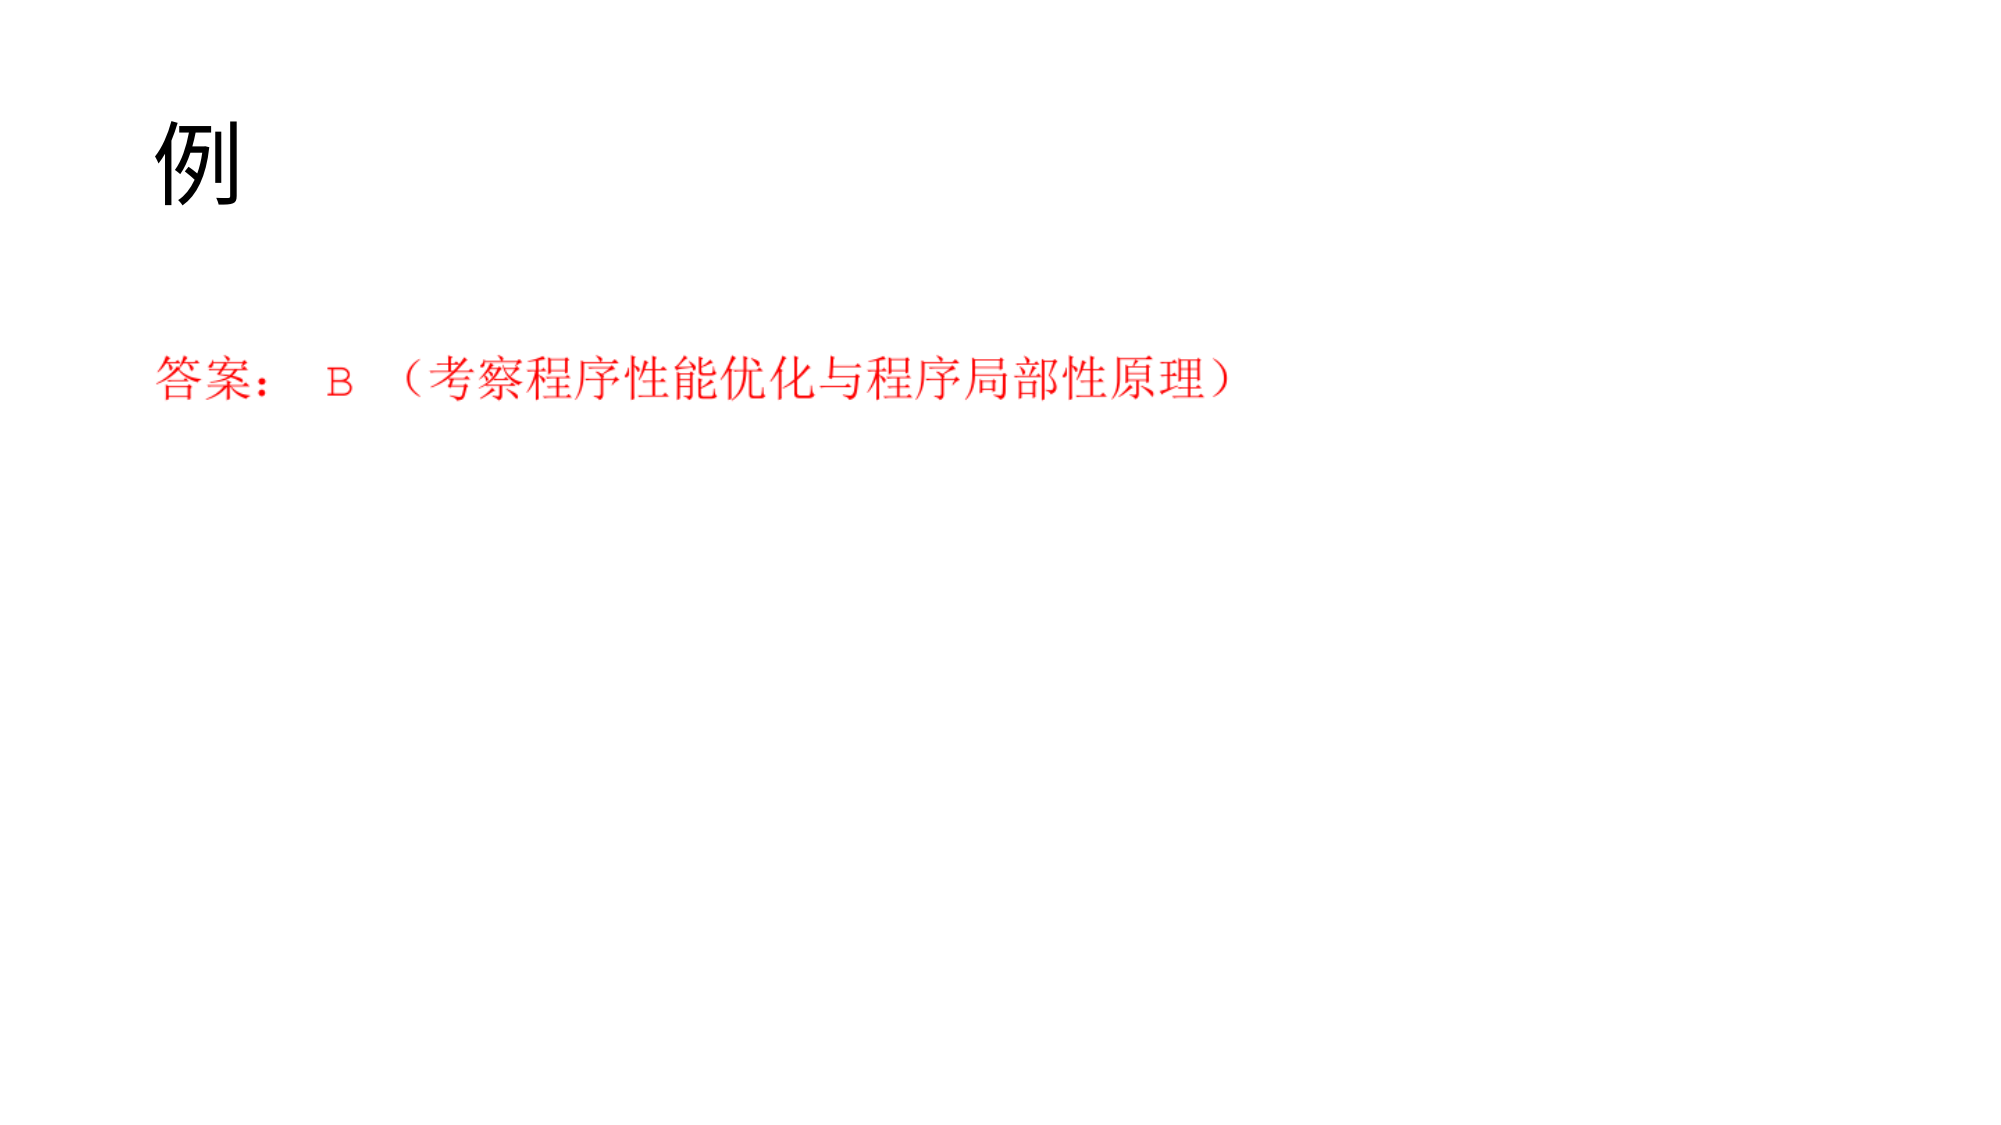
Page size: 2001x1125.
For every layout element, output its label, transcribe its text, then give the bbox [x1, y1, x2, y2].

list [126, 342, 1263, 435]
title 例 [137, 59, 1863, 278]
